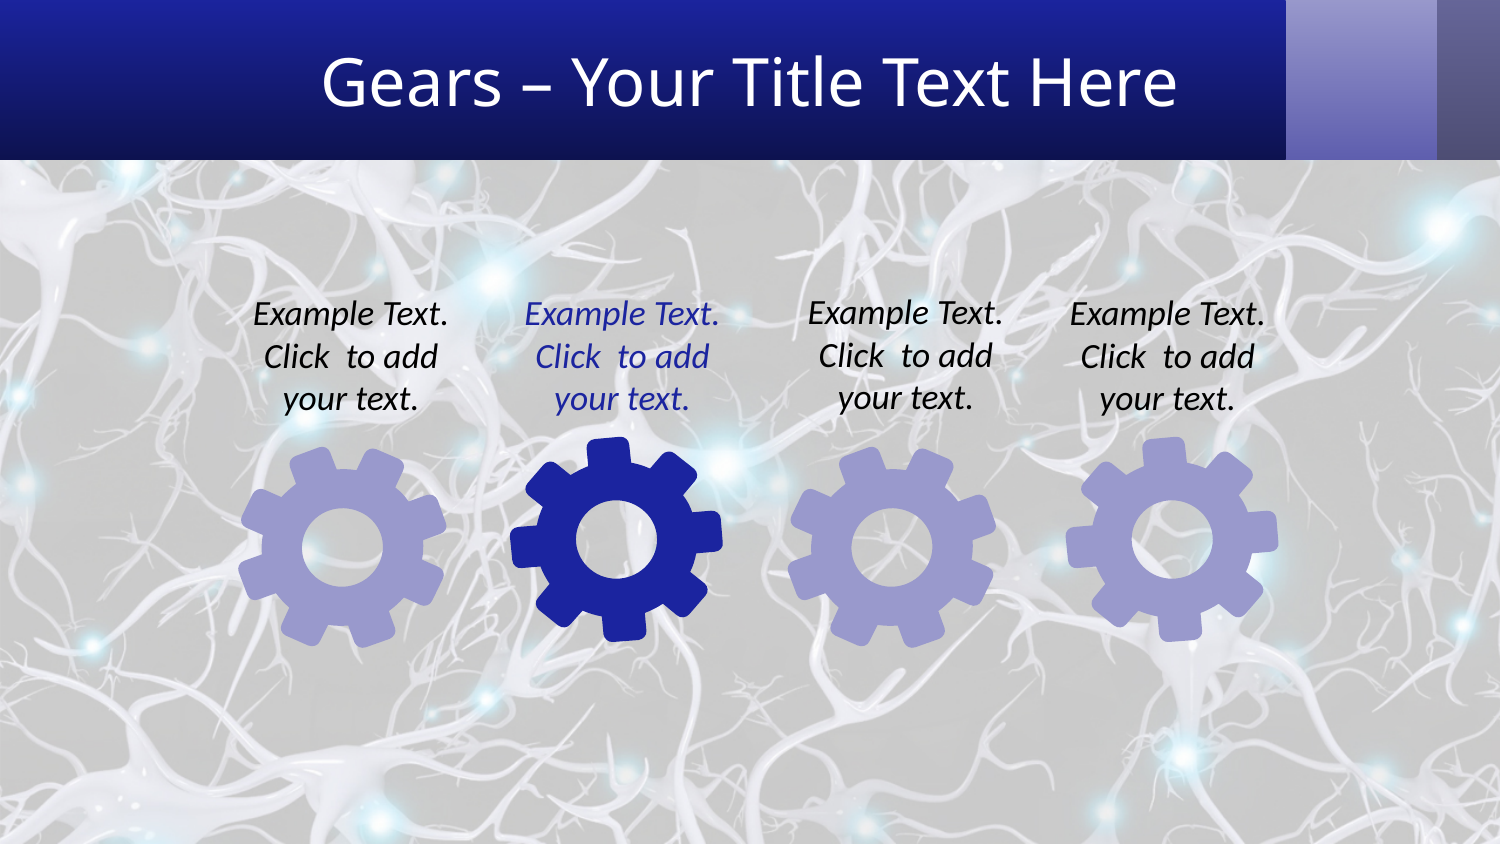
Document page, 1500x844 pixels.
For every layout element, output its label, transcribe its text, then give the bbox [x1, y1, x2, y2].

text_box Example Text. Click to add your text. [230, 282, 472, 426]
title Gears – Your Title Text Here [75, 9, 1425, 150]
text_box [238, 446, 447, 648]
text_box [1065, 436, 1279, 642]
text_box Example Text. Click to add your text. [785, 281, 1027, 425]
text_box [787, 446, 997, 648]
picture [0, 159, 1500, 844]
text_box [509, 436, 723, 642]
text_box Example Text. Click to add your text. [501, 282, 744, 426]
text_box Example Text. Click to add your text. [1046, 282, 1289, 426]
